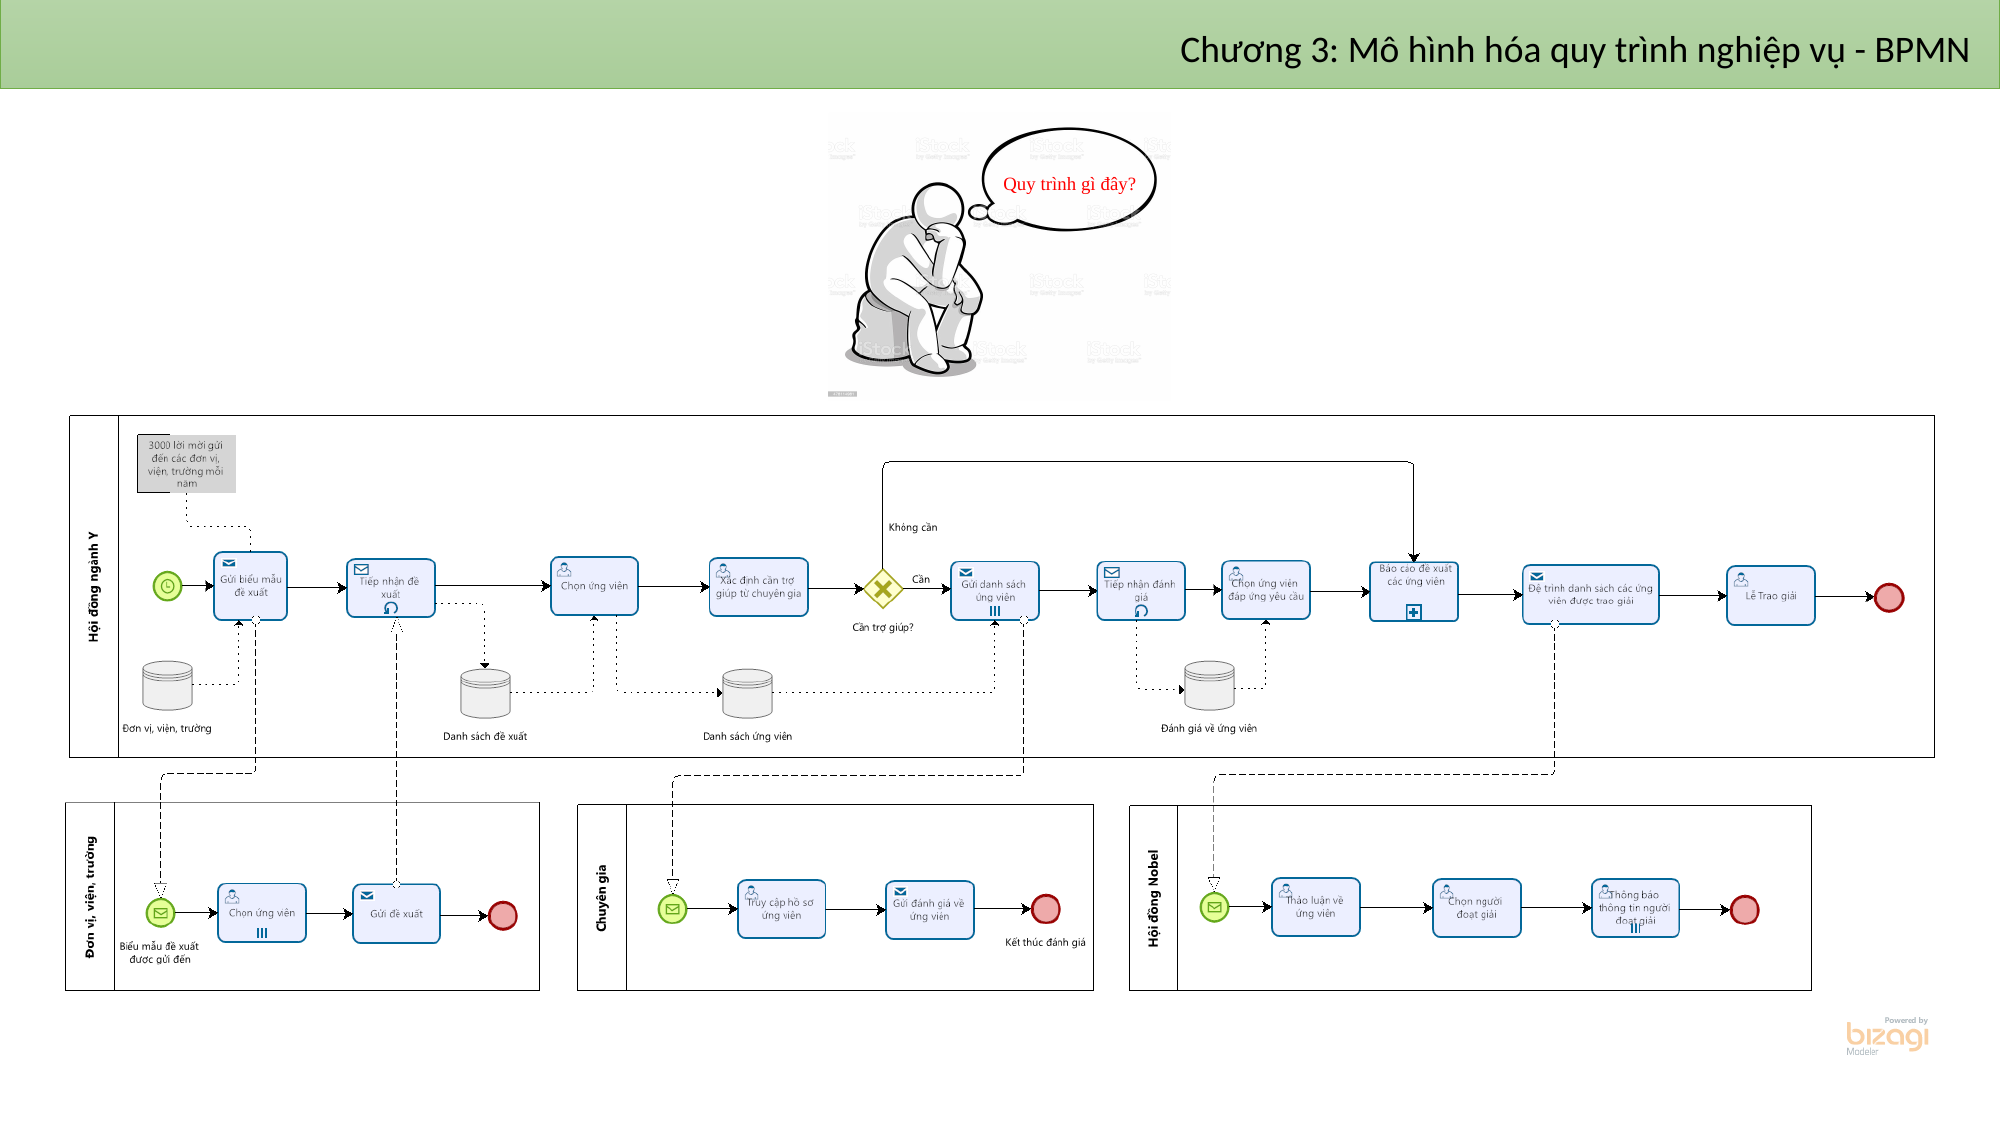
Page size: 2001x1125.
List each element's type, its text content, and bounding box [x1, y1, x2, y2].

text_box Chương 3: Mô hình hóa quy trình nghiệp vụ - BPMN [770, 17, 1987, 78]
picture [50, 112, 1950, 402]
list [50, 401, 1950, 1125]
